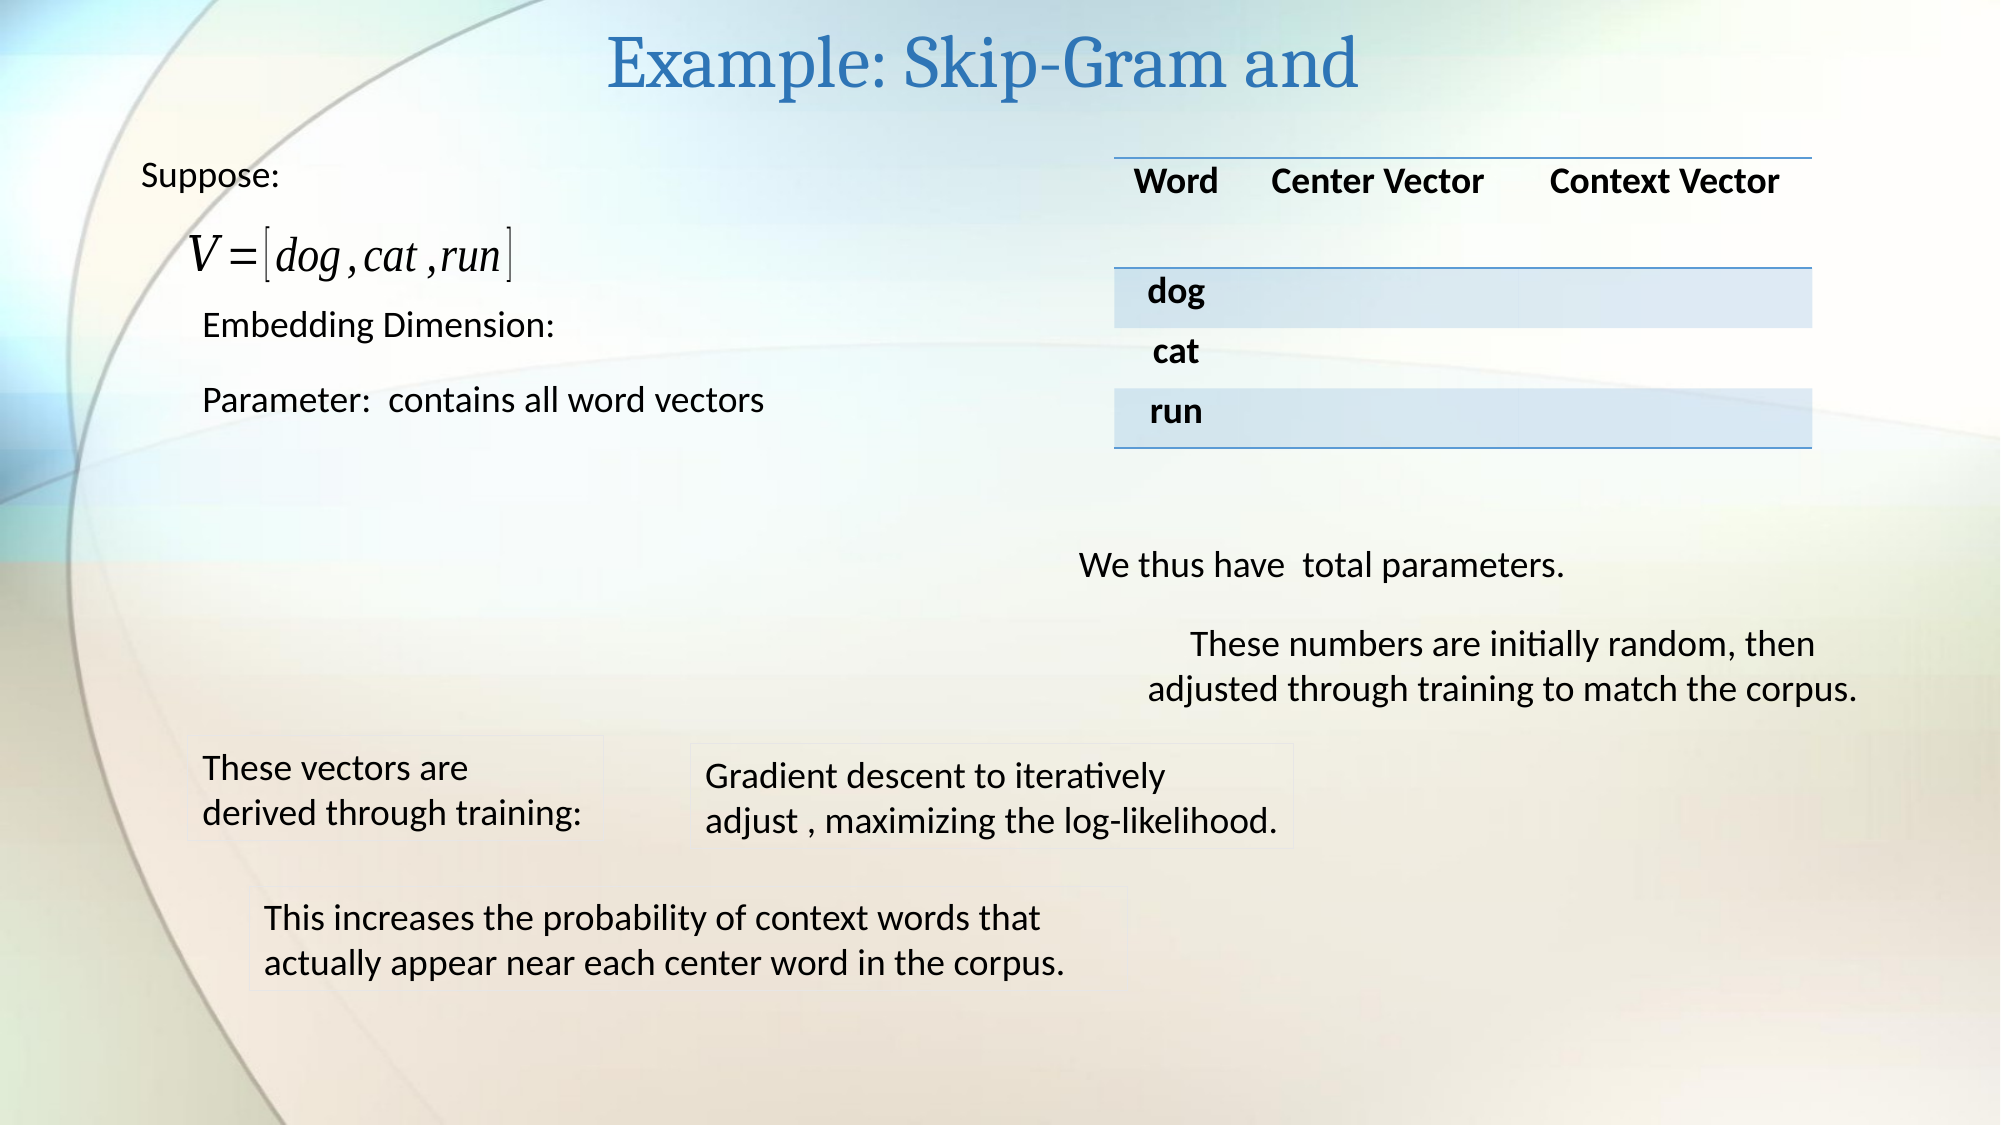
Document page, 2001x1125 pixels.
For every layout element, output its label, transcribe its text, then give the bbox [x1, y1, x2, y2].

text_box These numbers are initially random, then adjusted through training to match the corpus. [1127, 611, 1880, 717]
text_box This increases the probability of context words that actually appear near each center word in the corpus. [249, 886, 1128, 991]
text_box Suppose: [126, 142, 305, 202]
picture [0, 0, 2001, 1125]
text_box These vectors are derived through training: [187, 735, 604, 841]
